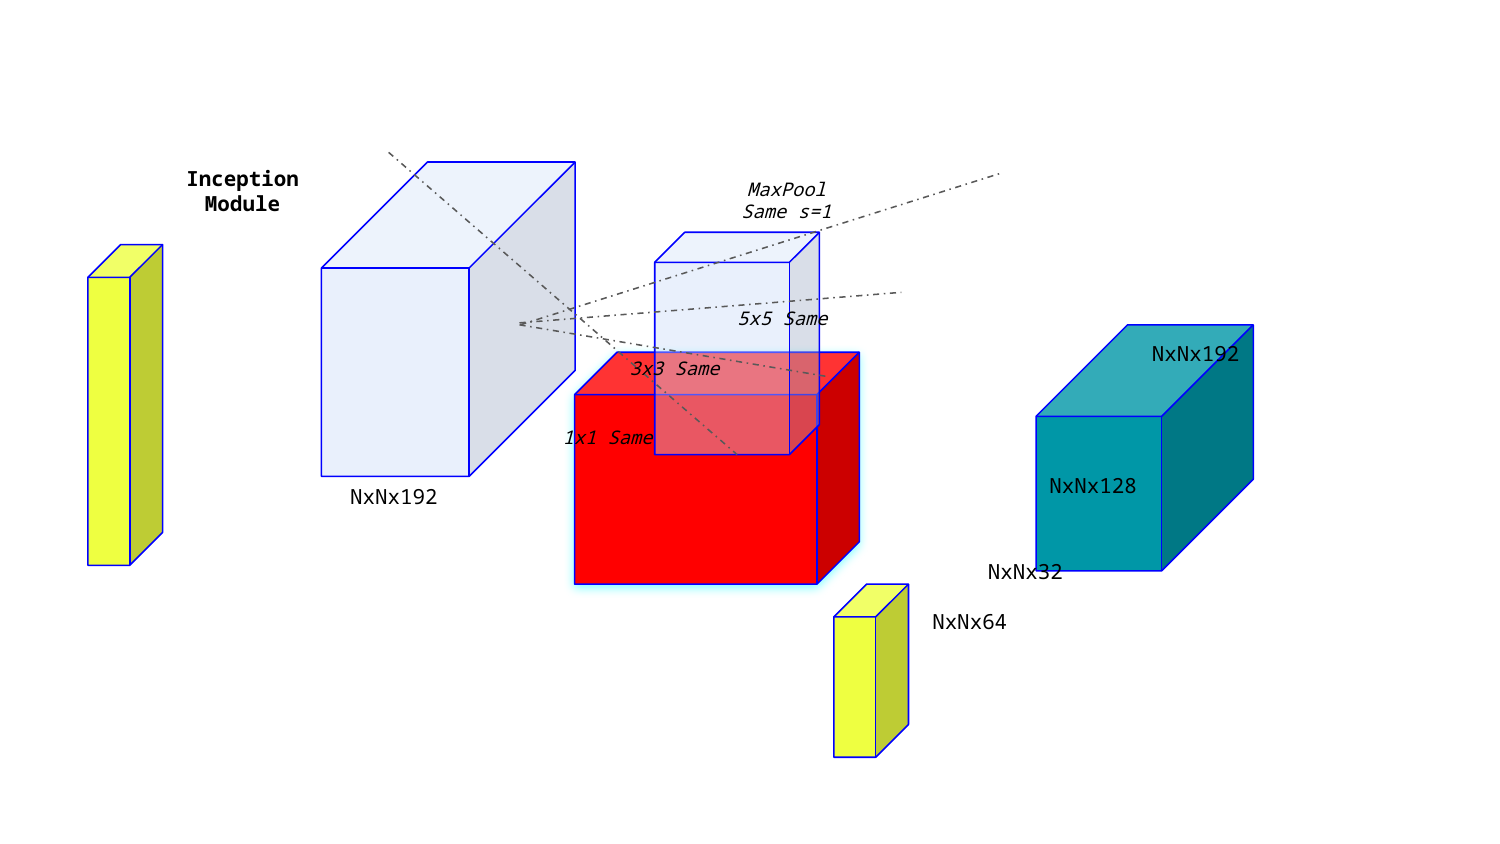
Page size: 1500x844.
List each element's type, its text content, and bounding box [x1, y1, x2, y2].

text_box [321, 152, 1254, 758]
text_box Inception Module [178, 165, 307, 219]
text_box [87, 244, 163, 566]
